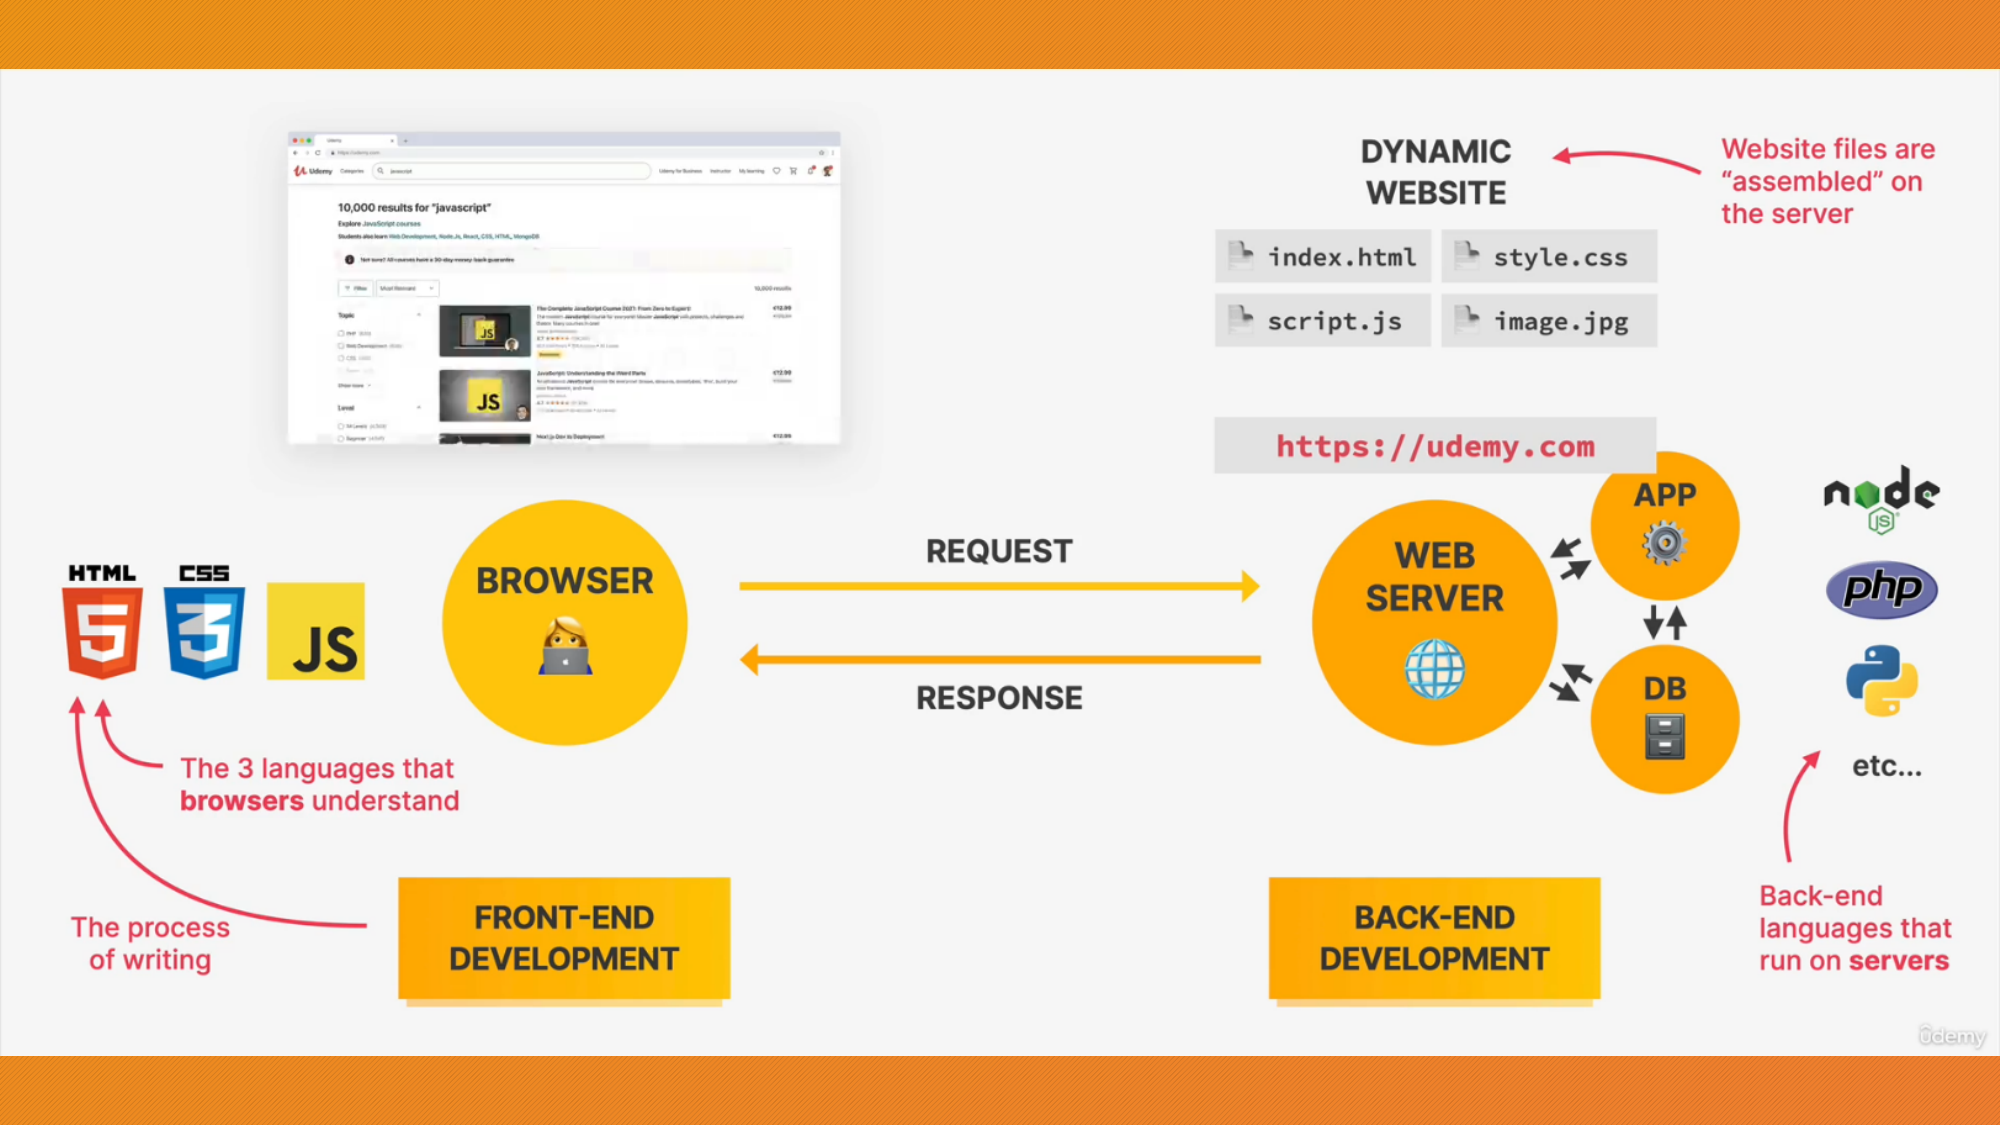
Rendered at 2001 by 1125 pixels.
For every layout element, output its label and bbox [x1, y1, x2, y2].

picture [0, 69, 2000, 1056]
